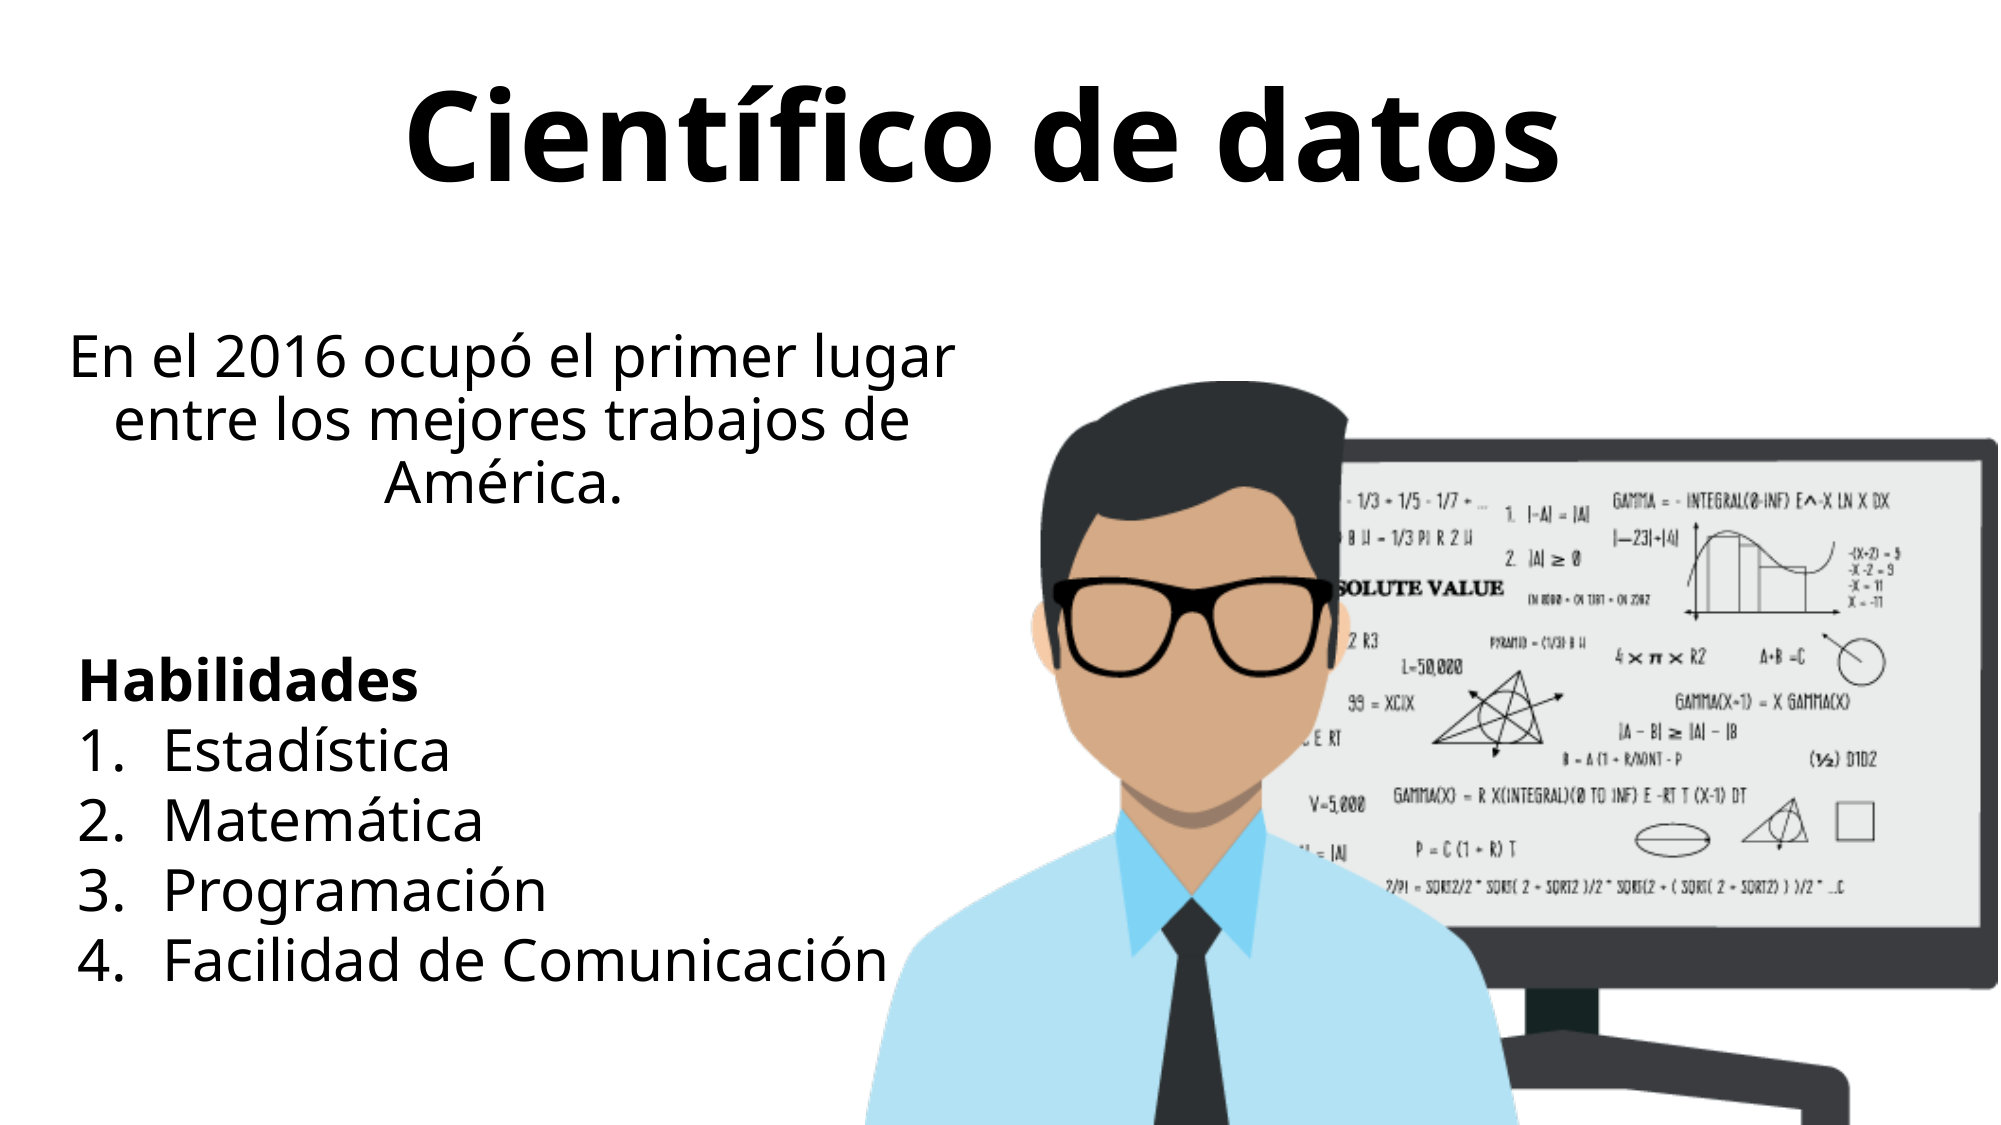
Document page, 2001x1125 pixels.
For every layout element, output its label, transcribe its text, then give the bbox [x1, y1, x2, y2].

picture [865, 381, 1998, 1125]
text_box Científico de datos [137, 37, 1830, 216]
text_box Habilidades Estadística Matemática Programación Facilidad de Comunicación [62, 635, 865, 1001]
text_box En el 2016 ocupó el primer lugar entre los mejores trabajos de América. [46, 297, 978, 524]
